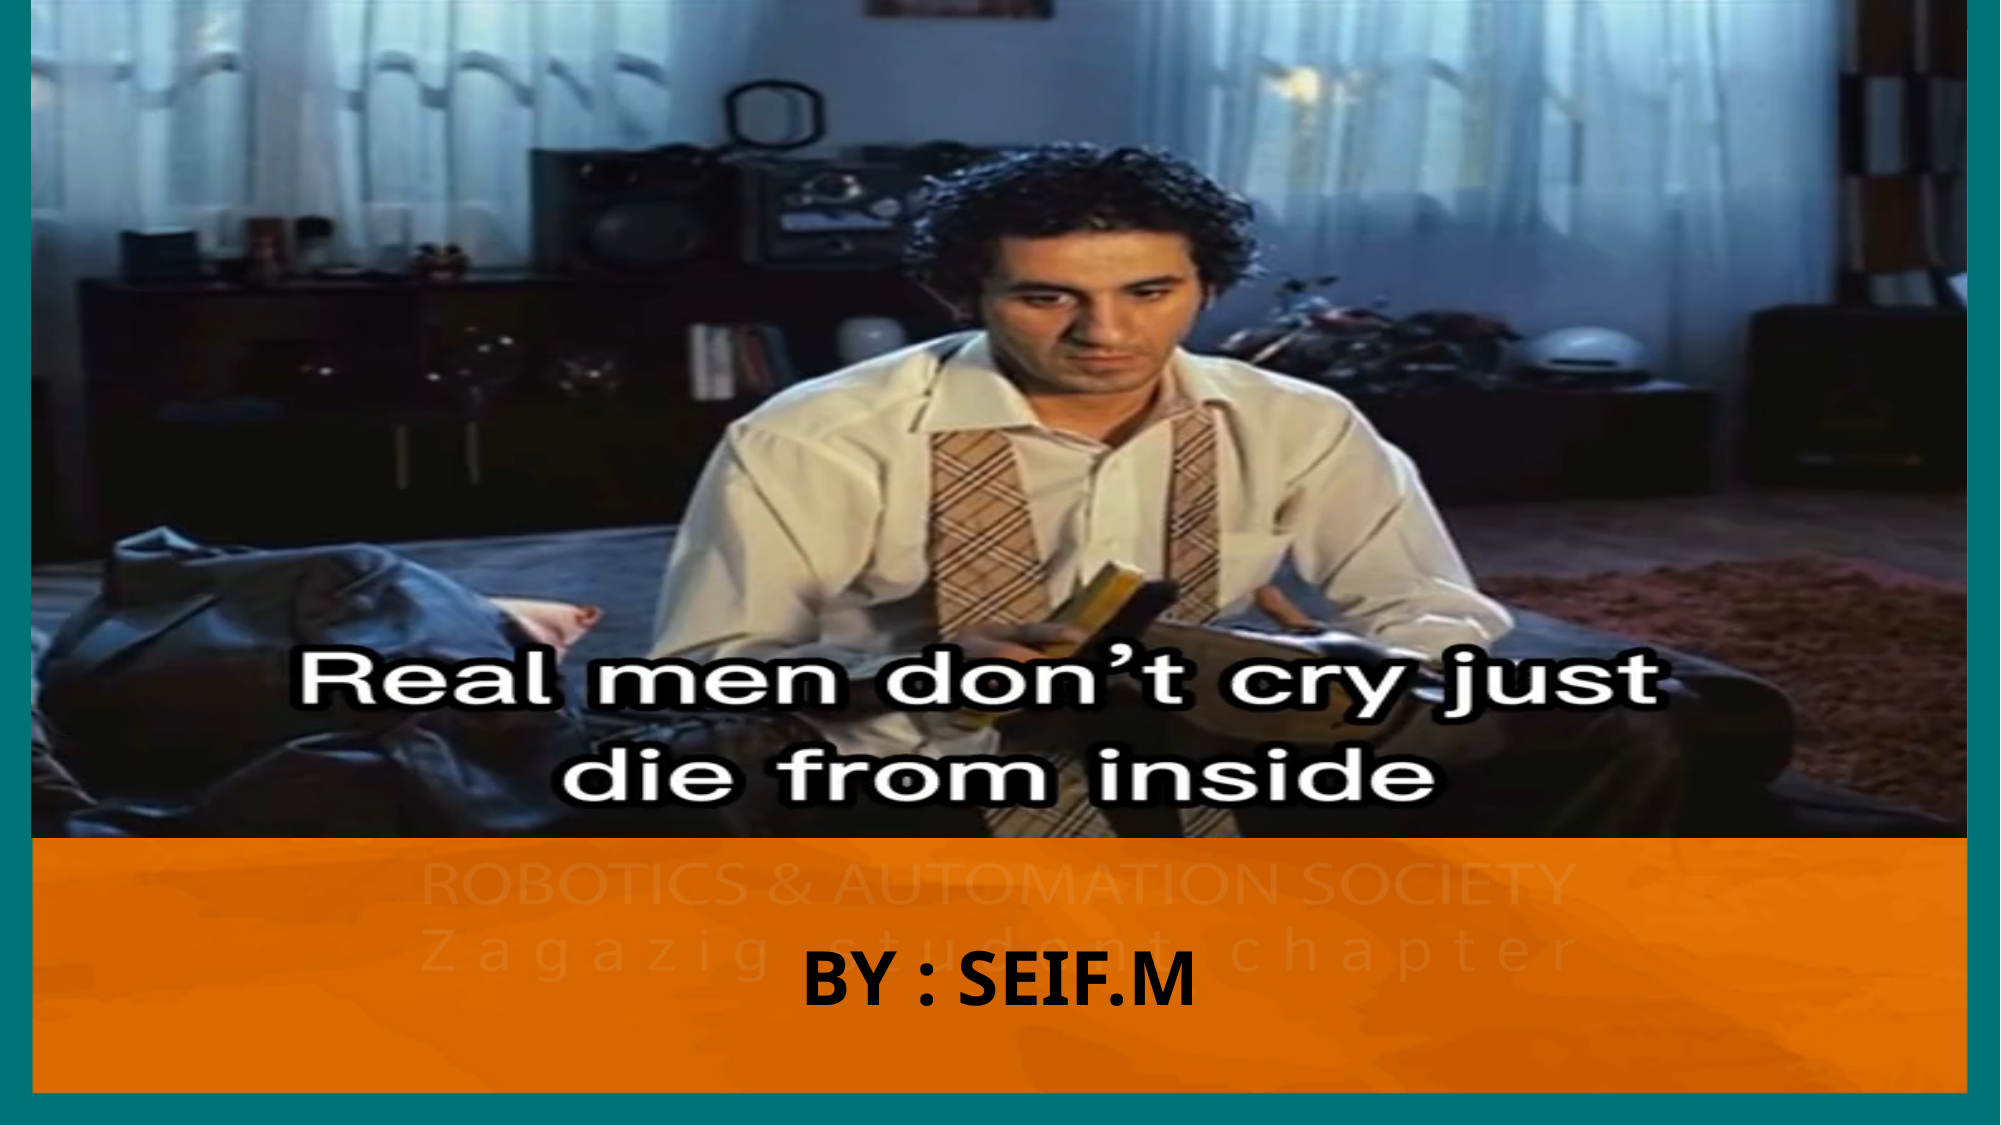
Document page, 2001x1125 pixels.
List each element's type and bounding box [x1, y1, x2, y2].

text_box [31, 0, 1968, 839]
picture [0, 0, 2000, 1125]
